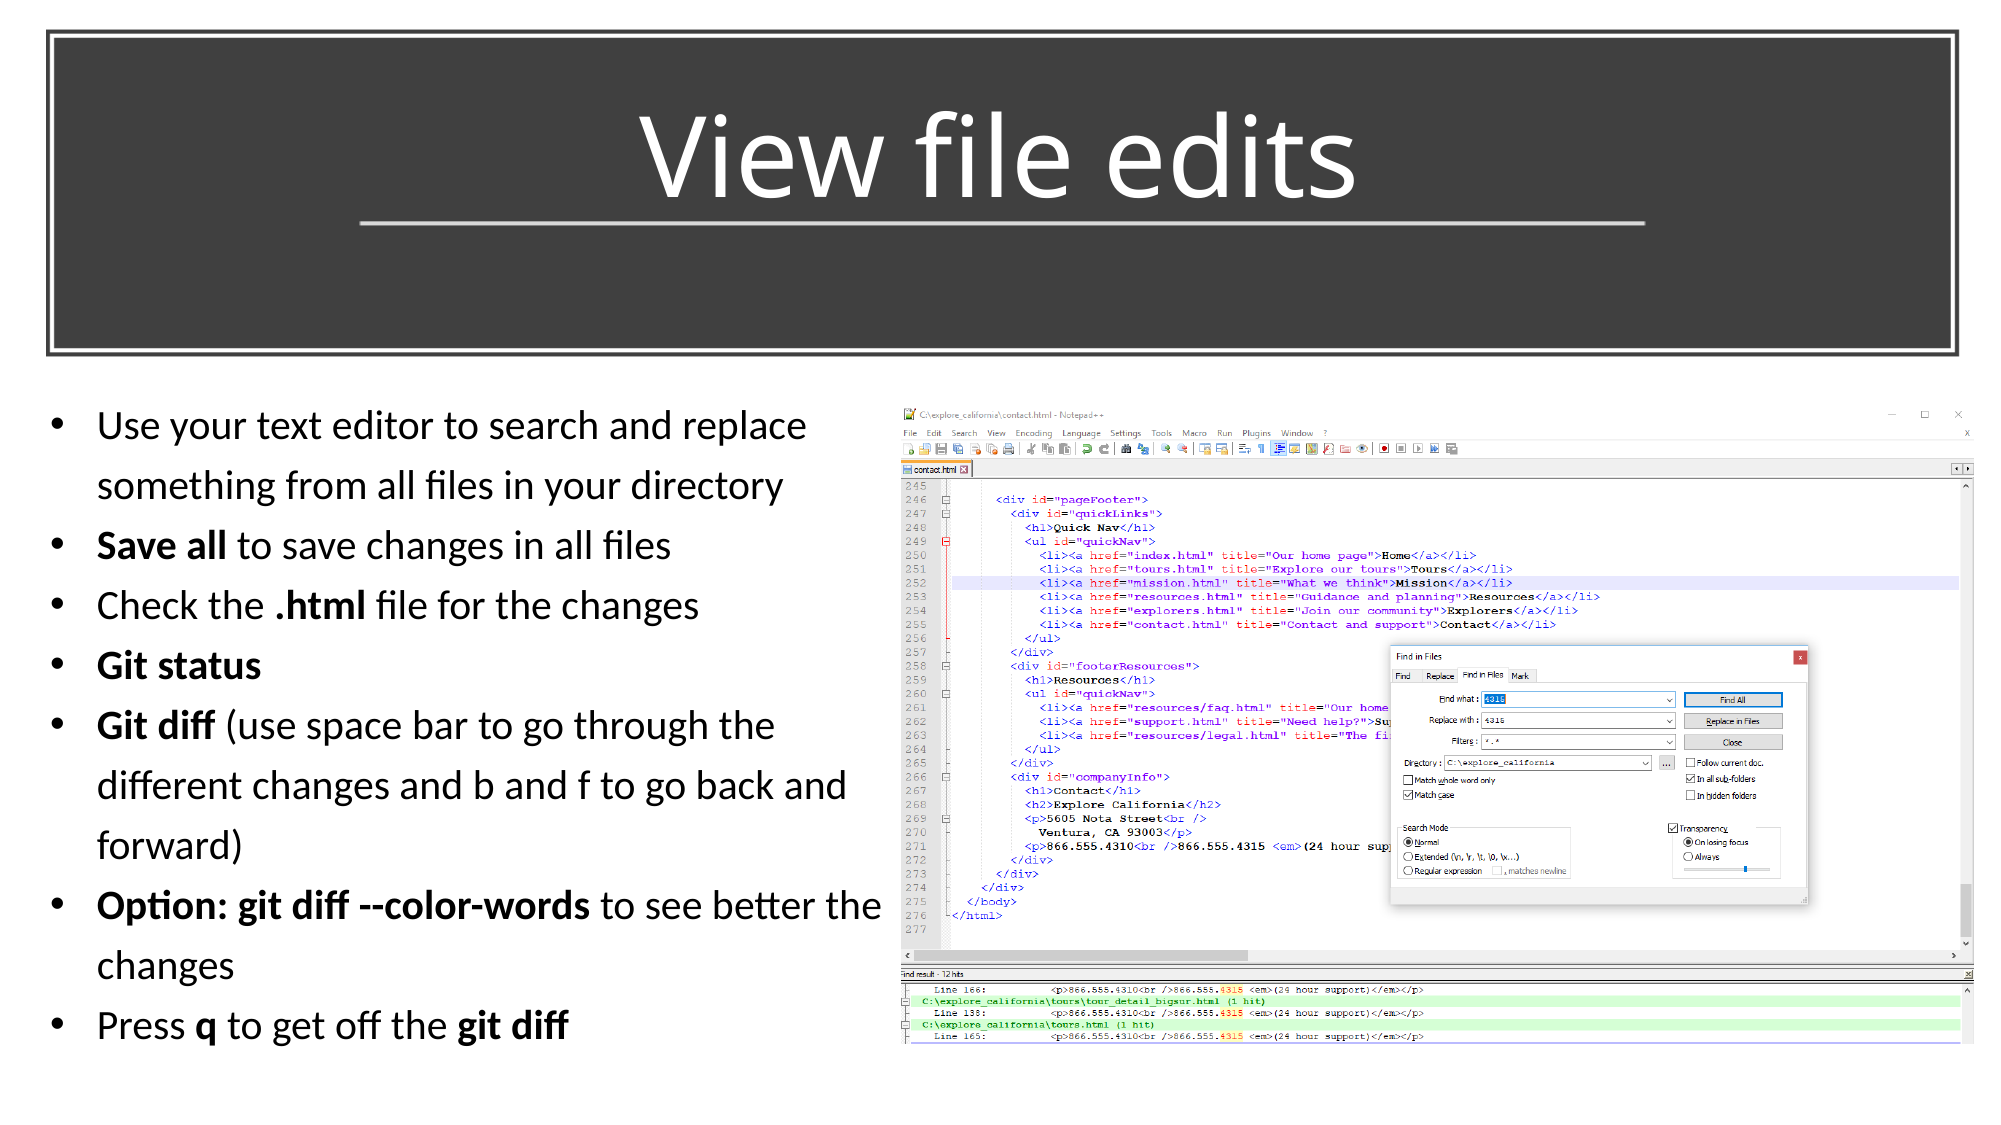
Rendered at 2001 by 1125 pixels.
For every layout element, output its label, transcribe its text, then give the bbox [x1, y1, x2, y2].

picture [46, 27, 1962, 358]
picture [901, 406, 1974, 1044]
text_box Use your text editor to search and replace something from all files in your directory Save all to save changes in all files Check the .html file for the changes Git status Git diff (use space bar to go through the different changes and b and f to go back and forward) Option: git diff --color-words to see better the changes Press q to get off the git diff [35, 380, 902, 1125]
